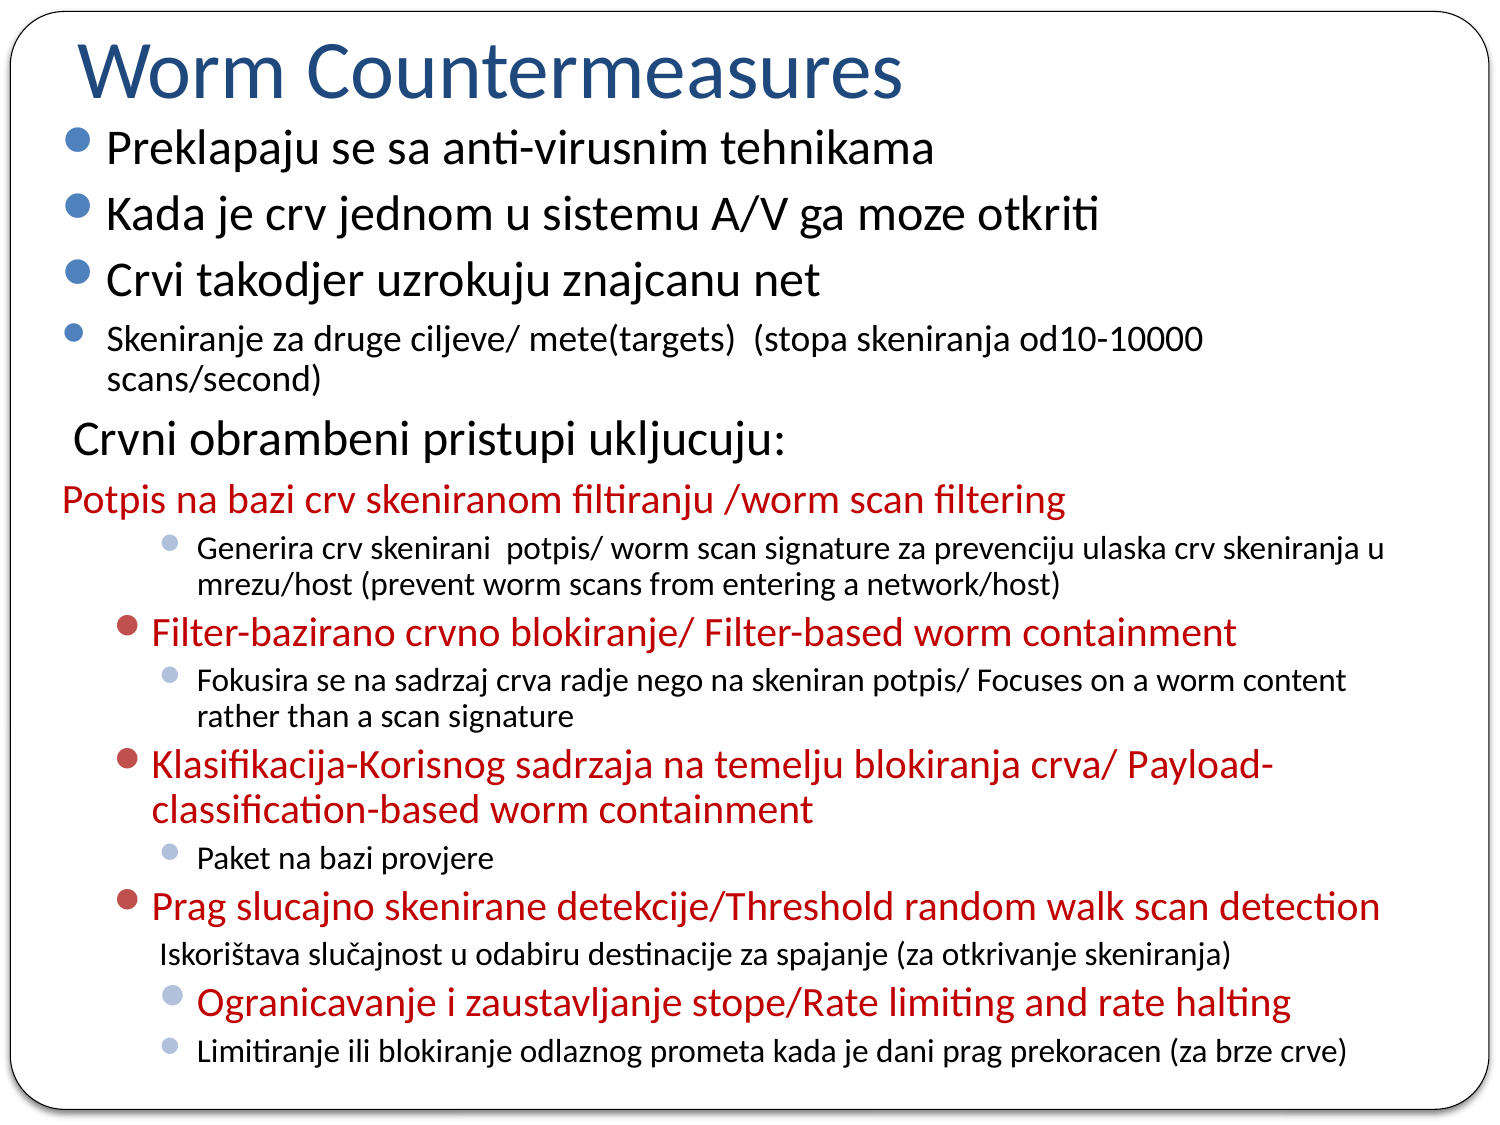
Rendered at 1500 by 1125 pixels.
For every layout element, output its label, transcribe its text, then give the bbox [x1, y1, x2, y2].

list Preklapaju se sa anti-virusnim tehnikama Kada je crv jednom u sistemu A/V ga moze otkriti Crvi takodjer uzrokuju znajcanu net Skeniranje za druge ciljeve/ mete(targets) (stopa skeniranja od10-10000 scans/second) Crvni obrambeni pristupi ukljucuju: Potpis na bazi crv skeniranom filtiranju /worm scan filtering Generira crv skenirani potpis/ worm scan signature za prevenciju ulaska crv skeniranja u mrezu/host (prevent worm scans from entering a network/host) Filter-bazirano crvno blokiranje/ Filter-based worm containment Fokusira se na sadrzaj crva radje nego na skeniran potpis/ Focuses on a worm content rather than a scan signature Klasifikacija-Korisnog sadrzaja na temelju blokiranja crva/ Payload-classification-based worm containment Paket na bazi provjere Prag slucajno skenirane detekcije/Threshold random walk scan detection Iskorištava slučajnost u odabiru destinacije za spajanje (za otkrivanje skeniranja) Ogranicavanje i zaustavljanje stope/Rate limiting and rate halting Limitiranje ili blokiranje odlaznog prometa kada je dani prag prekoracen (za brze crve) [46, 113, 1435, 1125]
title Worm Countermeasures [62, 0, 1377, 113]
